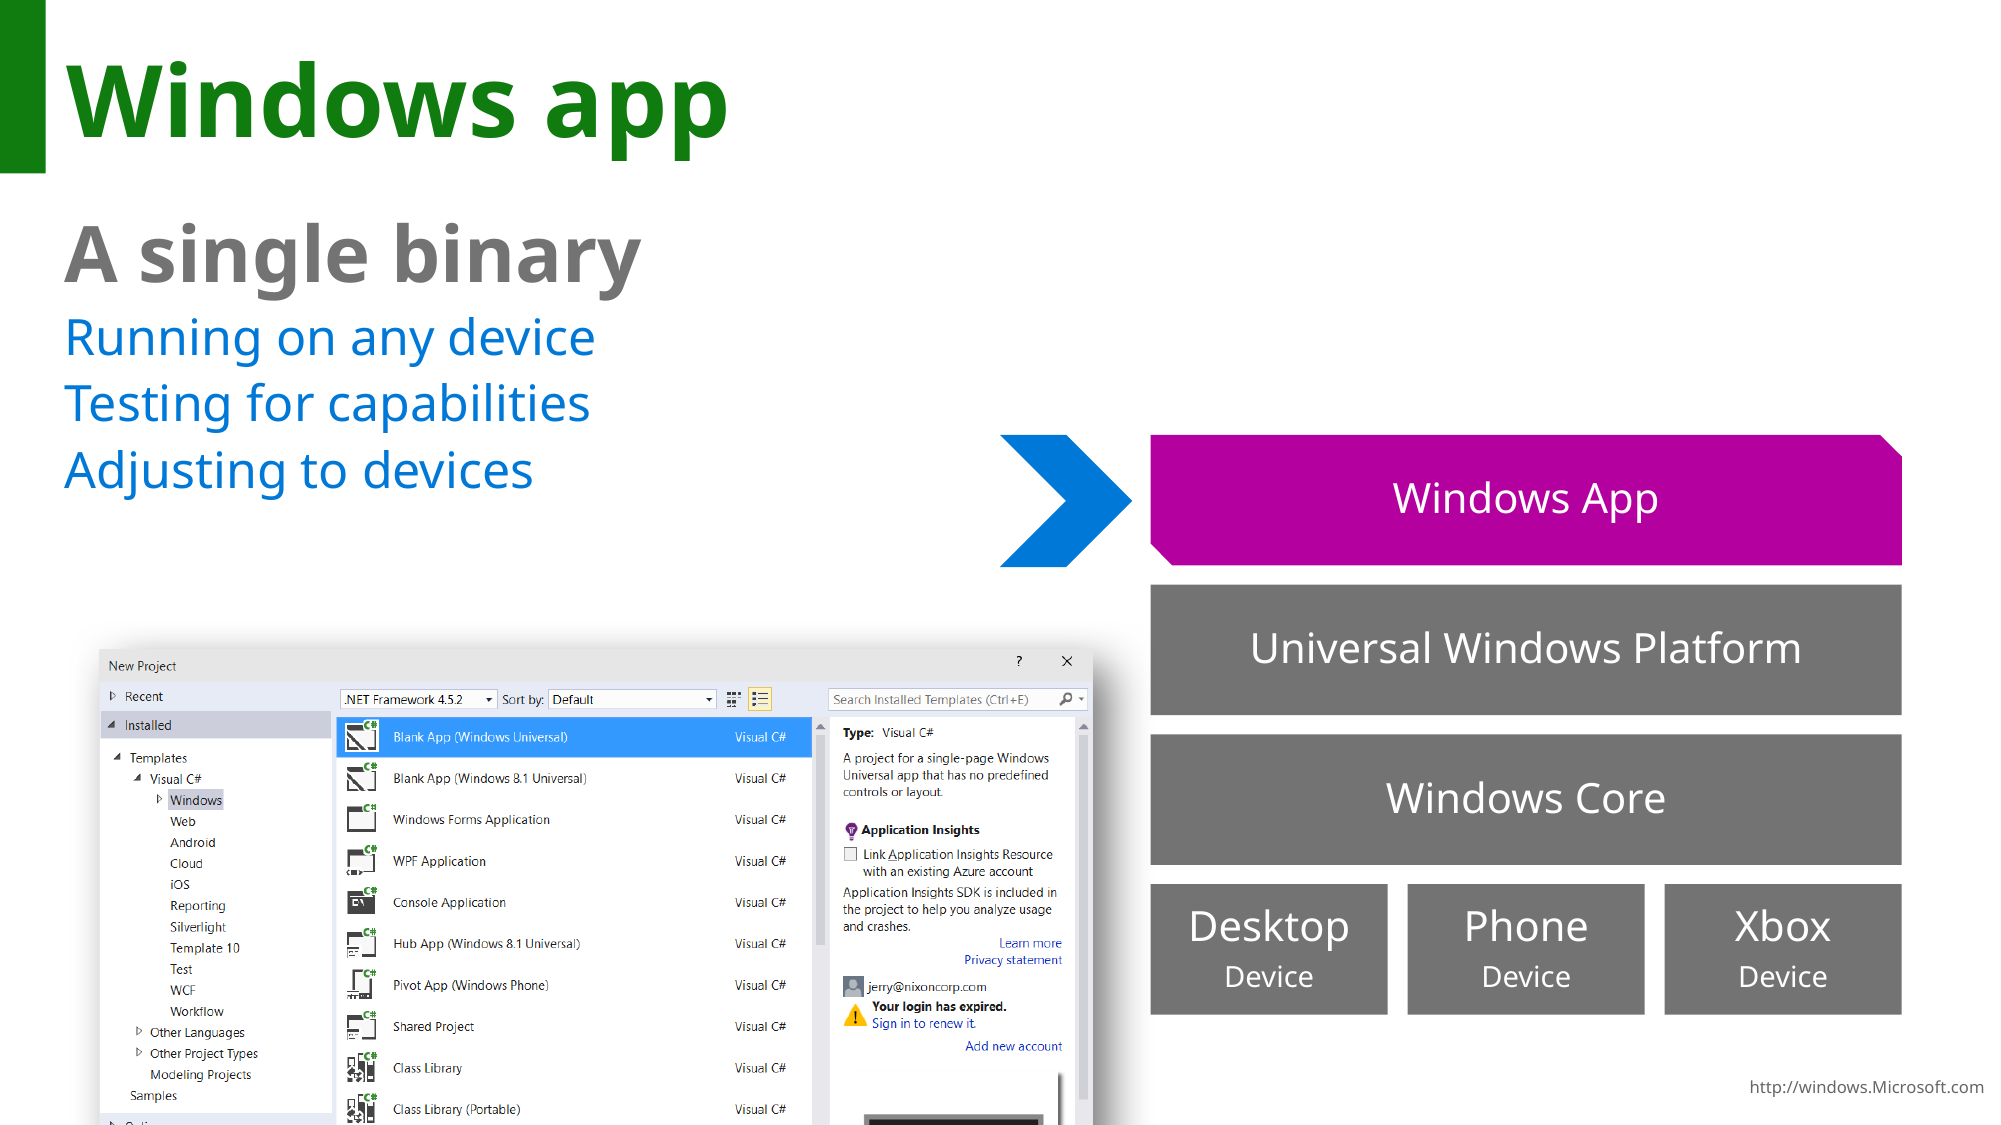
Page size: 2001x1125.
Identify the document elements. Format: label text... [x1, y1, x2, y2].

text_box [997, 433, 1134, 569]
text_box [1150, 434, 1902, 1015]
picture [99, 649, 1093, 1125]
title Windows app [44, 33, 1956, 195]
list A single binary Running on any device Testing for capabilities Adjusting to devices [42, 197, 2000, 1125]
